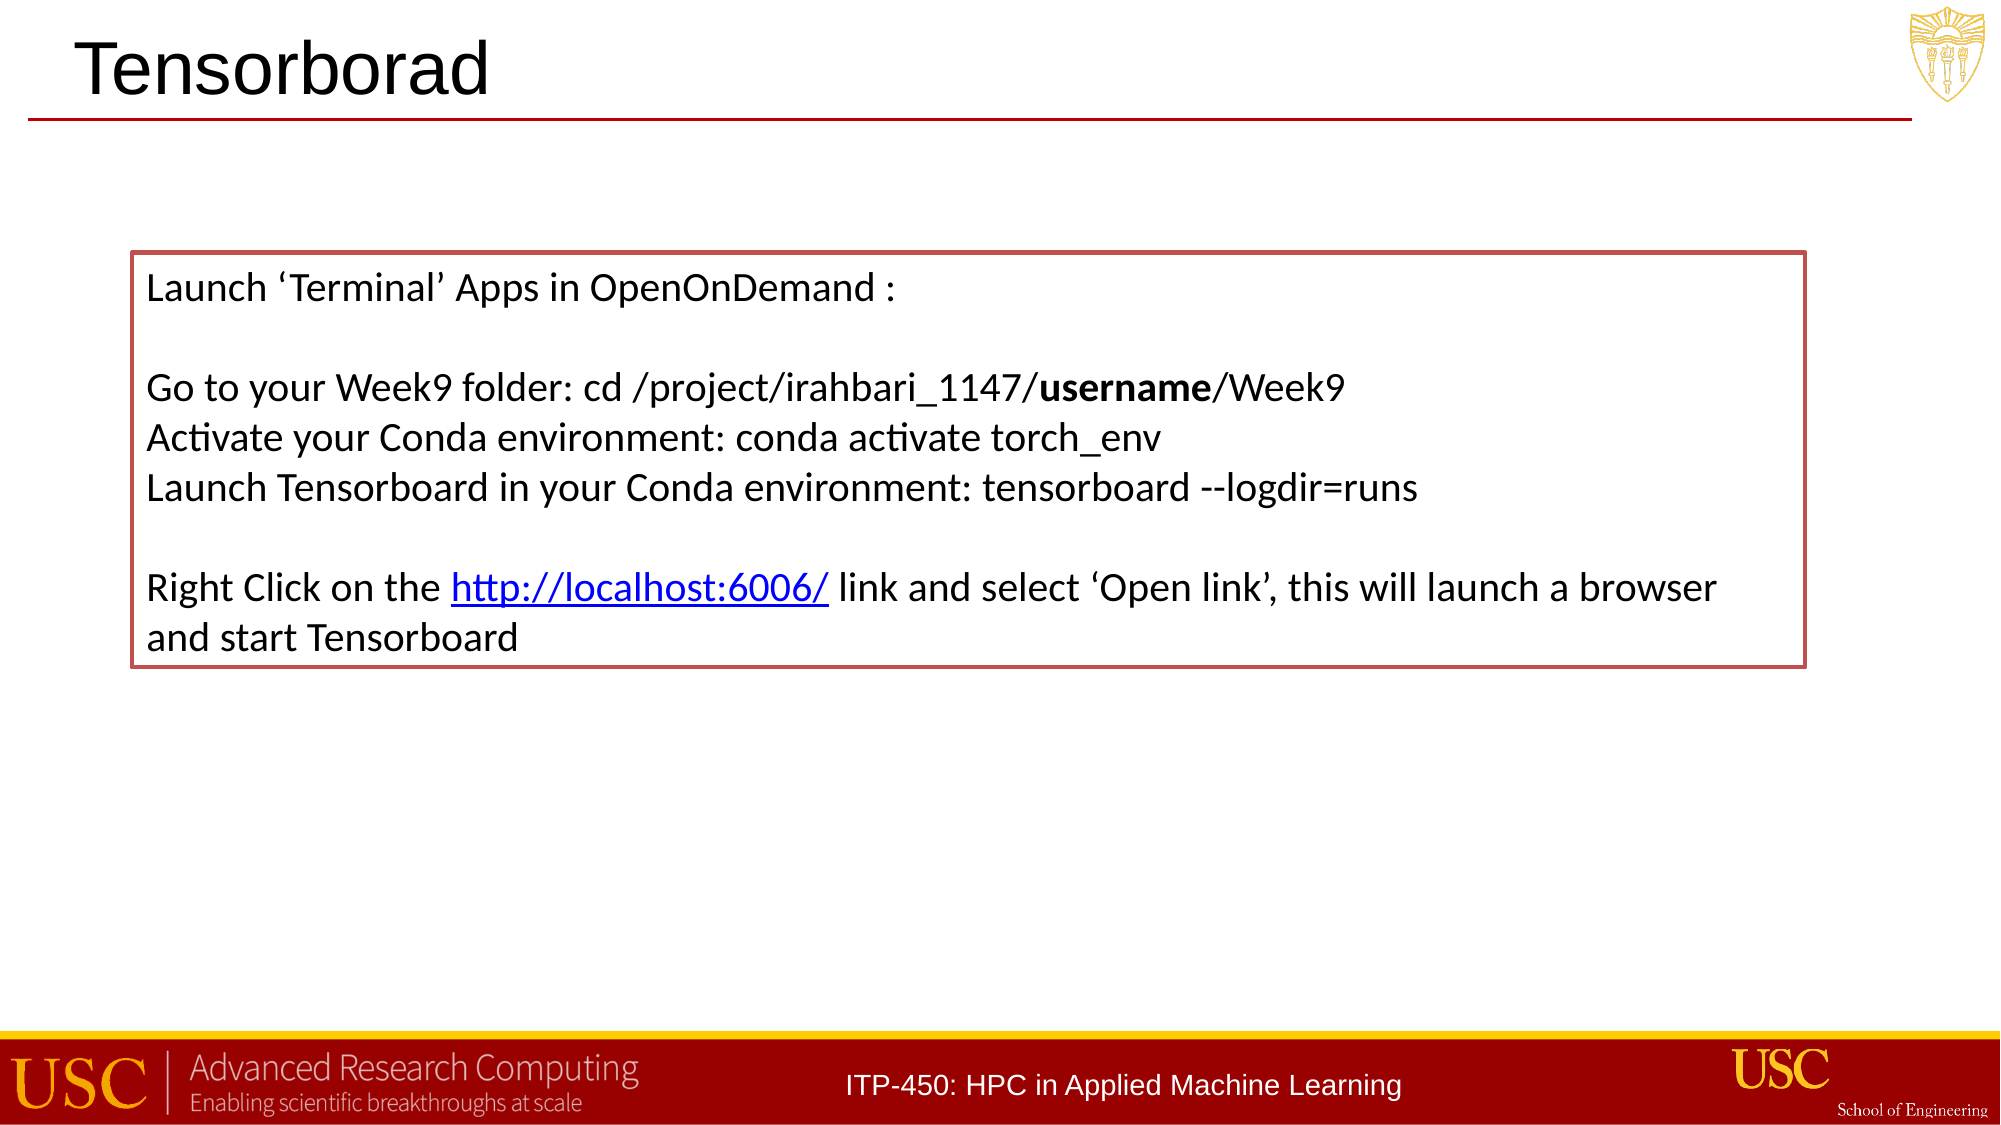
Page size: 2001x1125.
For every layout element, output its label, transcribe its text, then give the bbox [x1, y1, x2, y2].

text_box Tensorborad [59, 12, 1500, 113]
picture [6, 1049, 642, 1117]
text_box Launch ‘Terminal’ Apps in OpenOnDemand : Go to your Week9 folder: cd /project/irahbari_1147/username/Week9 Activate your Conda environment: conda activate torch_env Launch Tensorboard in your Conda environment: tensorboard --logdir=runs Right Click on the http://localhost:6006/ link and select ‘Open link’, this will launch a browser and start Tensorboard [130, 250, 1807, 669]
